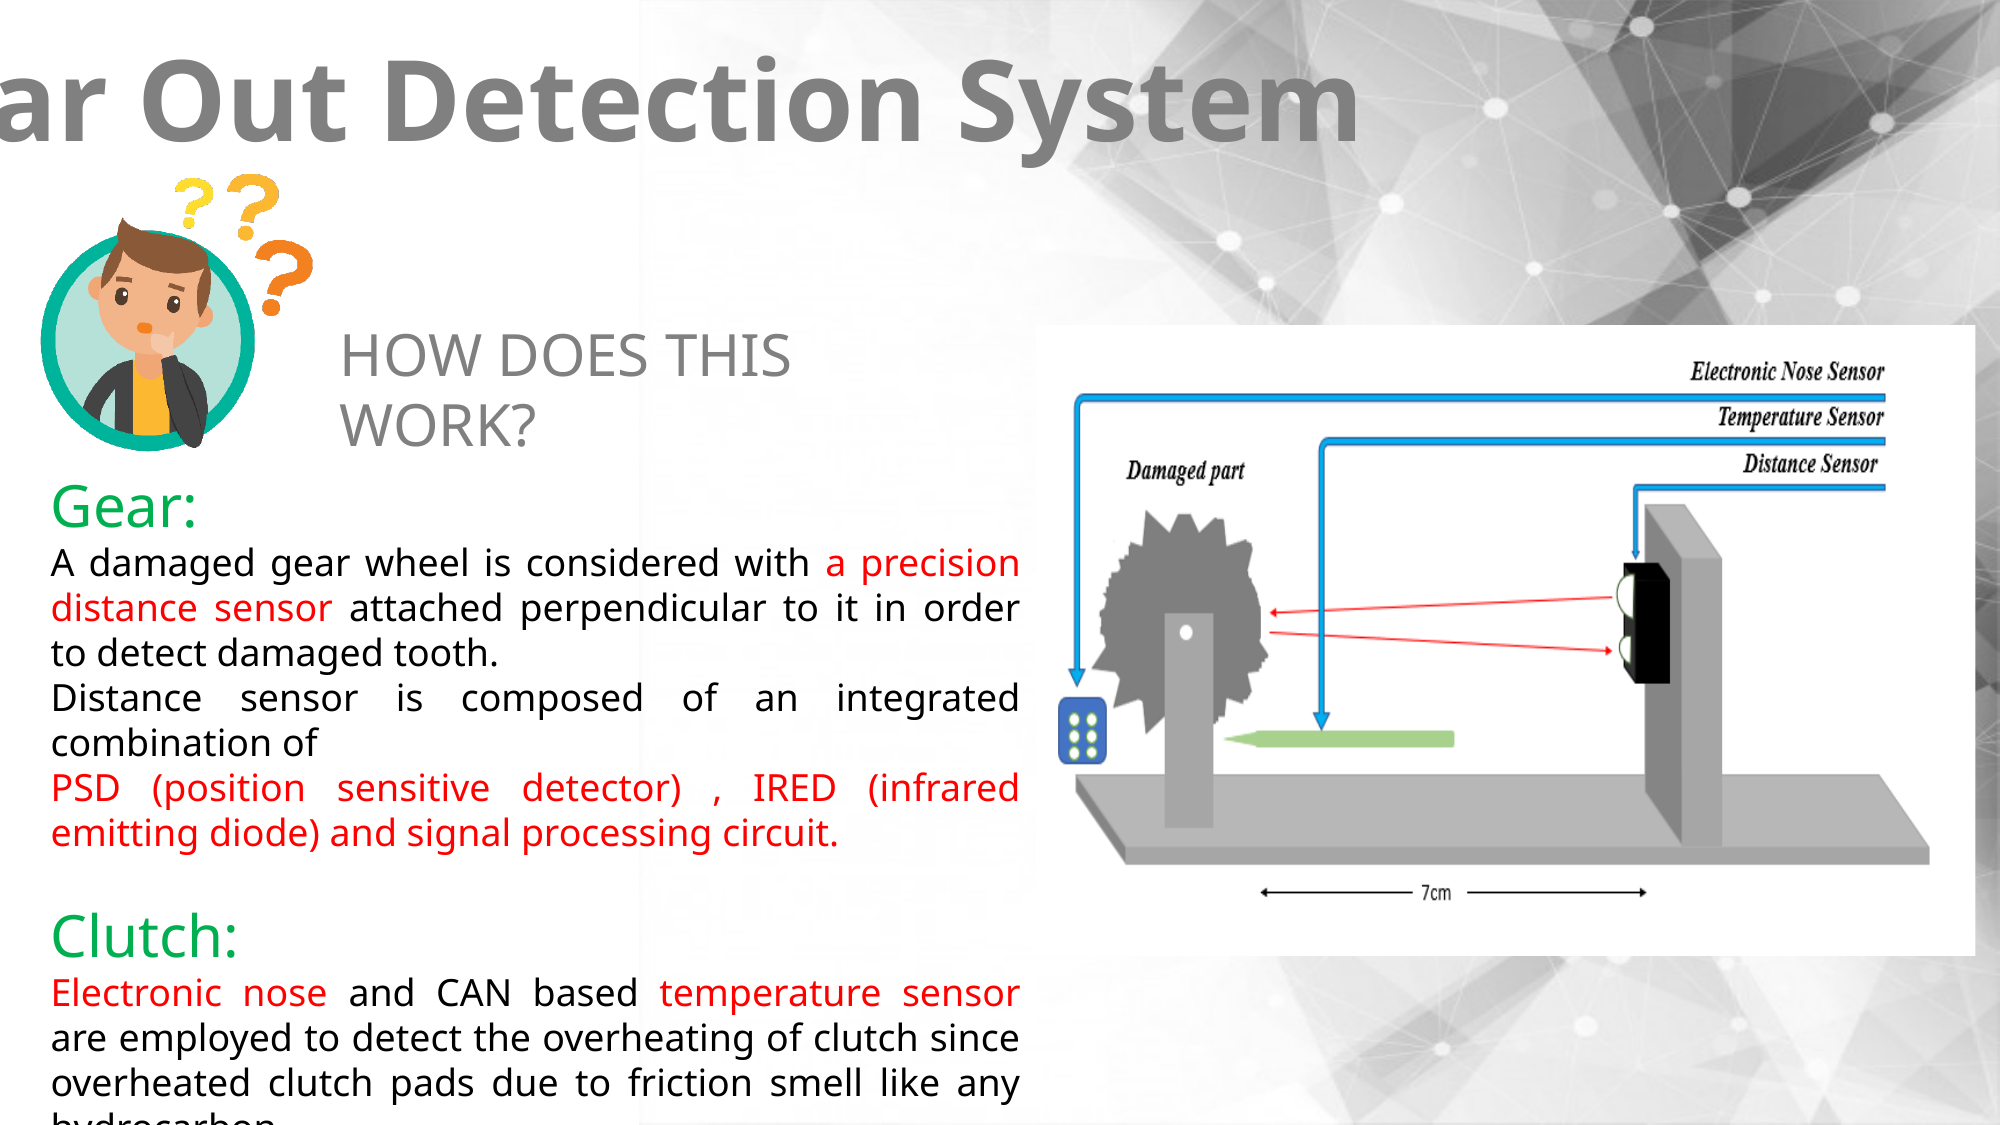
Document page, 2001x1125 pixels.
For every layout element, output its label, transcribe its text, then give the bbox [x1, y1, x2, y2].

text_box Wear Out Detection System [0, 21, 639, 172]
picture [23, 159, 326, 462]
picture [639, 0, 2000, 1125]
text_box HOW DOES THIS WORK? [326, 310, 639, 461]
text_box Gear: A damaged gear wheel is considered with a precision distance sensor attached perpendicular to it in order to detect damaged tooth. Distance sensor is composed of an integrated combination of PSD (position sensitive detector) , IRED (infrared emitting diode) and signal processing circuit. Clutch: Electronic nose and CAN based temperature sensor are employed to detect the overheating of clutch since overheated clutch pads due to friction smell like any hydrocarbon. [35, 461, 639, 1125]
